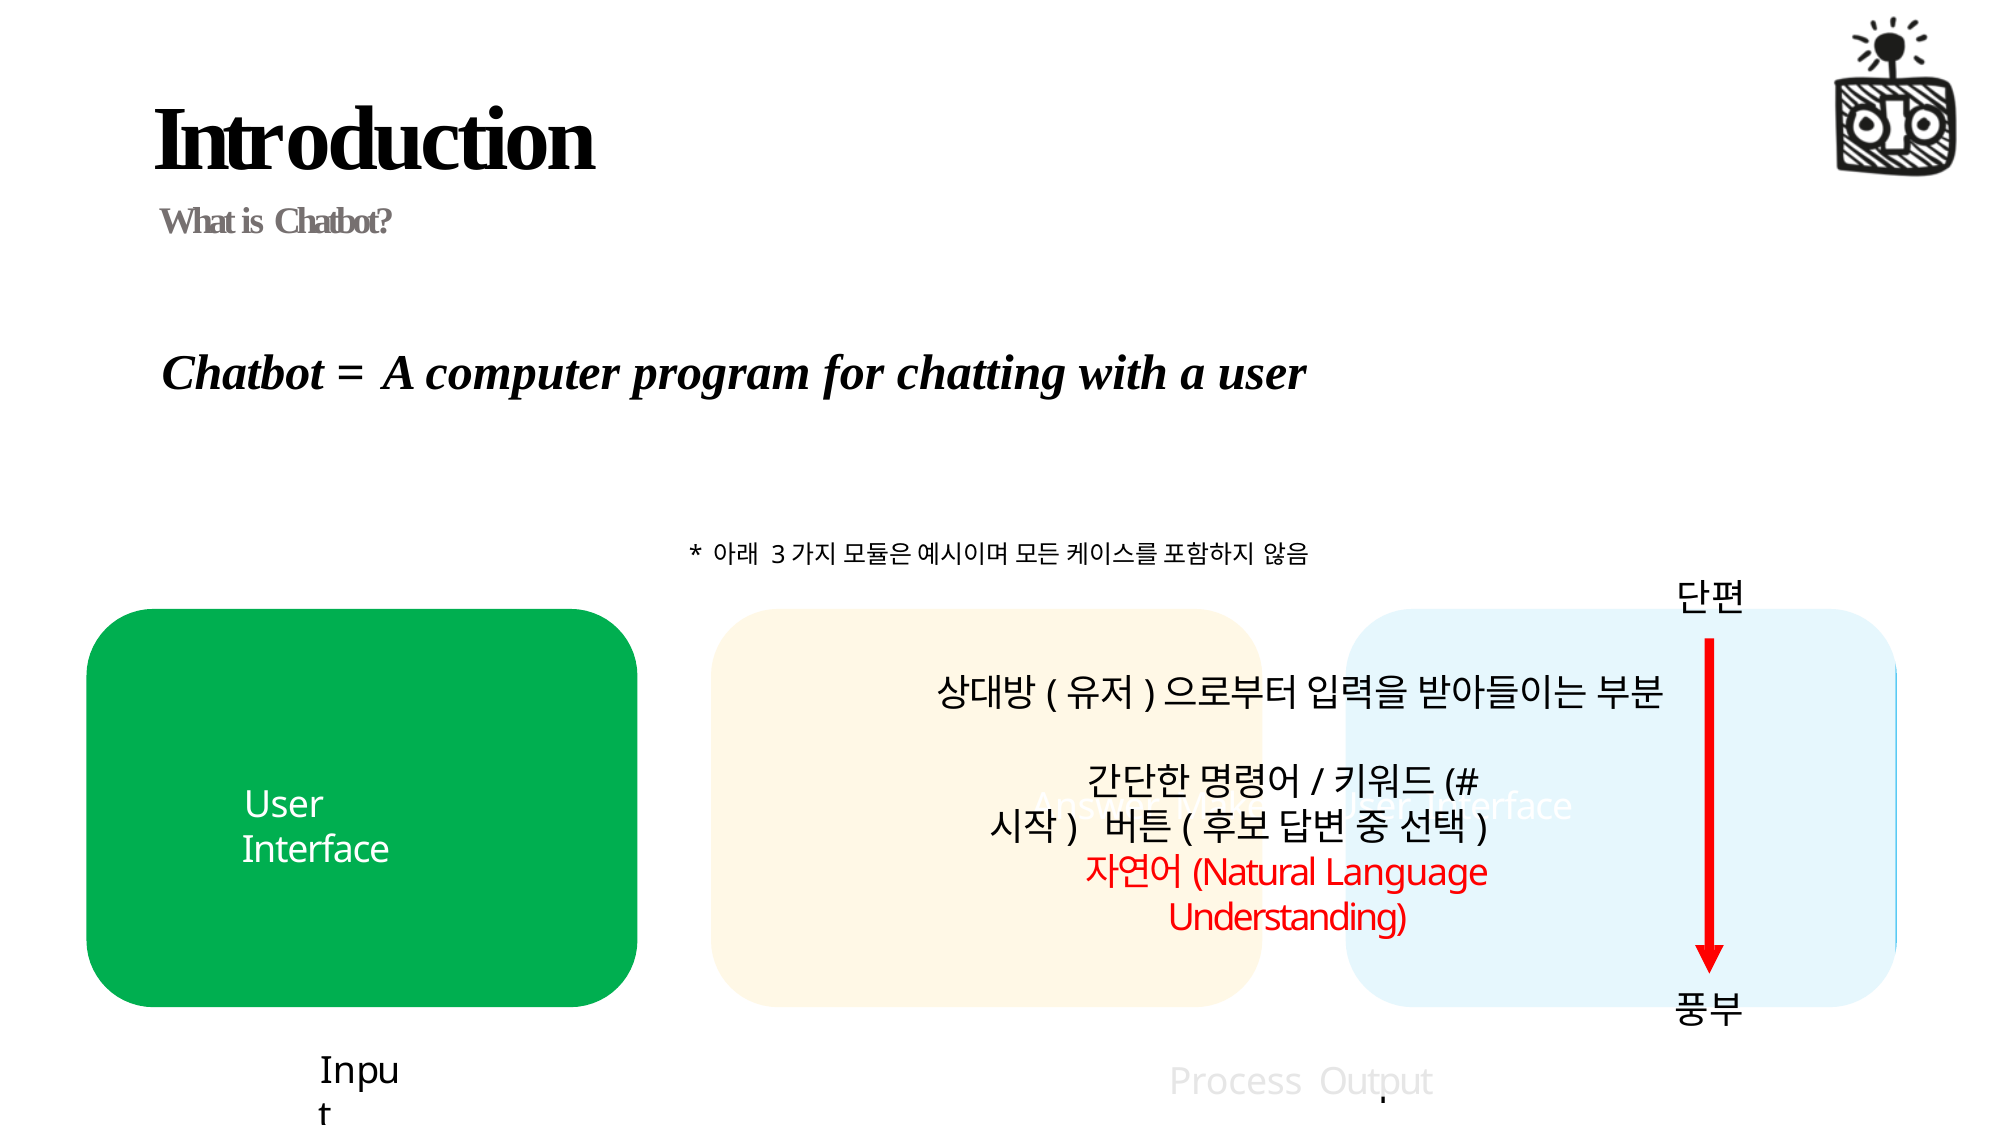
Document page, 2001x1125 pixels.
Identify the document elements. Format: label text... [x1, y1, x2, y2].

title Introduction What is Chatbot? [149, 77, 637, 269]
text_box User Interface [241, 779, 482, 870]
picture [1812, 14, 1979, 181]
text_box [87, 609, 637, 1007]
text_box Answer Maker User Interface Process Output [865, 1097, 1740, 1102]
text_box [1694, 638, 1724, 974]
text_box * 아래 3가지 모듈은 예시이며 모든 케이스를 포함하지 않음 [686, 538, 1314, 569]
text_box 간단한 명령어/키워드(#시작) 버튼(후보 답변 중 선택) 자연어(Natural Language Understanding) [965, 757, 1610, 938]
text_box [678, 519, 1896, 1097]
text_box Input [318, 1046, 406, 1125]
text_box Chatbot = A computer program for chatting with a user [159, 339, 1578, 400]
text_box 단편 상대방(유저)으로부터 입력을 받아들이는 부분 [934, 573, 1747, 714]
text_box 풍부 [1673, 985, 1747, 1031]
